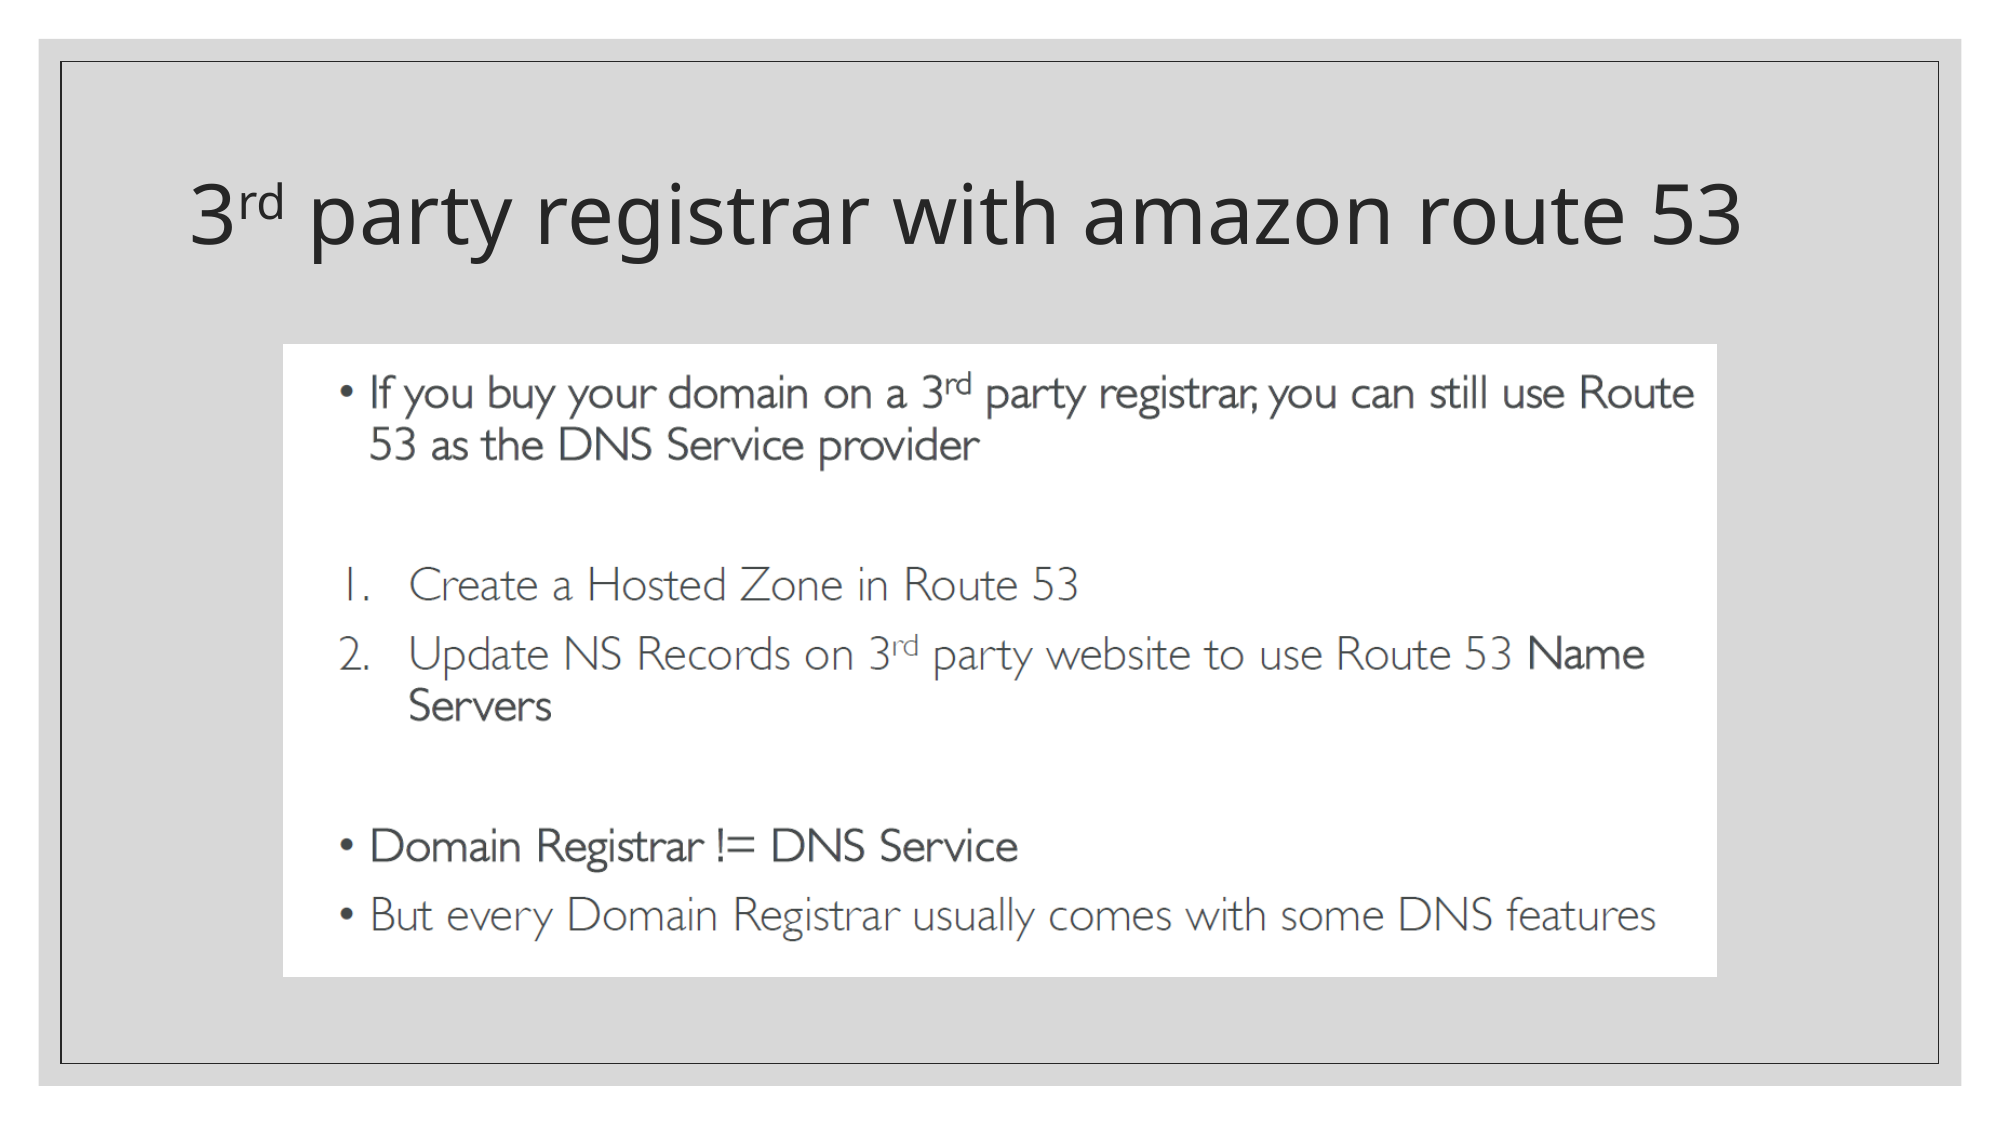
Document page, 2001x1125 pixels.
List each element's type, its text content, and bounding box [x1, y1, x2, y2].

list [283, 344, 1717, 977]
title 3rd party registrar with amazon route 53 [174, 105, 1825, 331]
